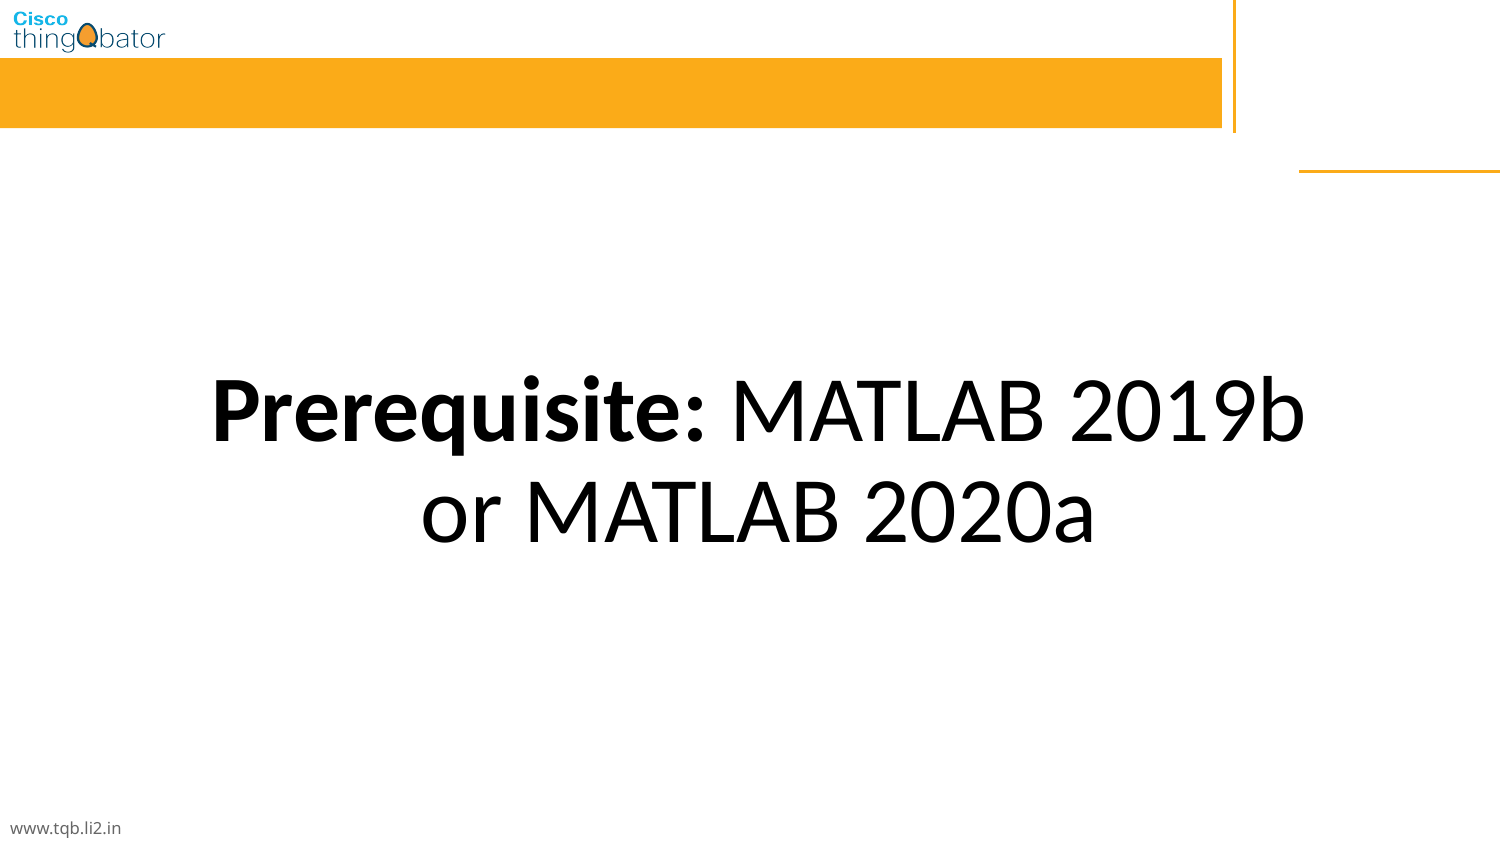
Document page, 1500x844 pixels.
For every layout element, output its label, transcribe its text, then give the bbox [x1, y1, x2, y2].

title Prerequisite: MATLAB 2019b or MATLAB 2020a [178, 275, 1341, 569]
picture [10, 0, 169, 65]
